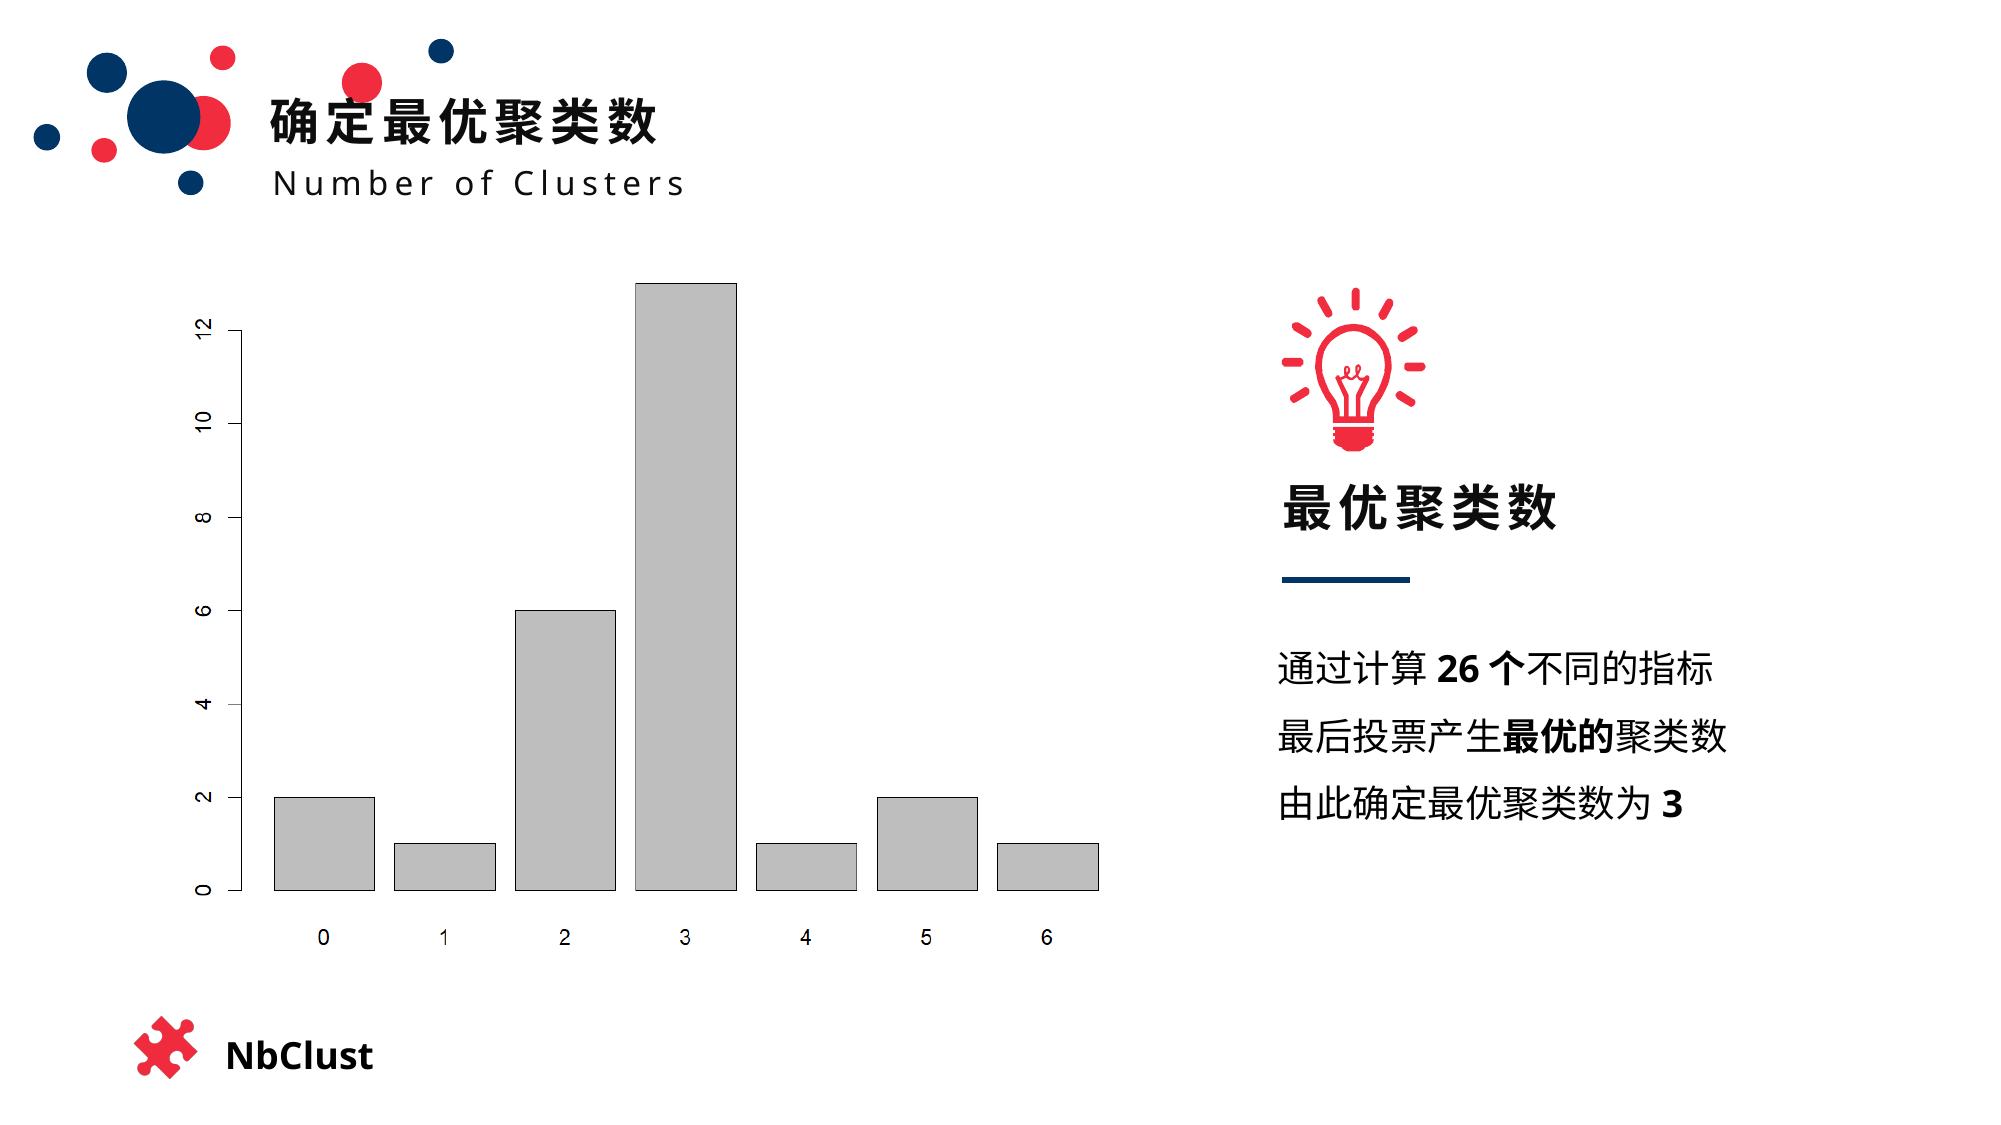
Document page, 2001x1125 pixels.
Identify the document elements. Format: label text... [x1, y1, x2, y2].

text_box [176, 169, 205, 197]
text_box Number of Clusters [257, 155, 700, 210]
text_box 最优聚类数 [1267, 469, 1573, 545]
text_box [85, 51, 129, 94]
text_box [90, 136, 118, 164]
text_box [1281, 287, 1426, 452]
text_box NbClust [210, 1001, 690, 1084]
text_box [32, 122, 62, 152]
text_box [188, 94, 232, 152]
text_box [427, 37, 455, 65]
picture [127, 1011, 204, 1087]
text_box 确定最优聚类数 [254, 82, 673, 158]
picture [192, 282, 1163, 948]
text_box 通过计算26个不同的指标 最后投票产生最优的聚类数 由此确定最优聚类数为3 [1263, 615, 1853, 833]
text_box [340, 61, 384, 82]
text_box [208, 44, 237, 72]
text_box [126, 79, 202, 155]
